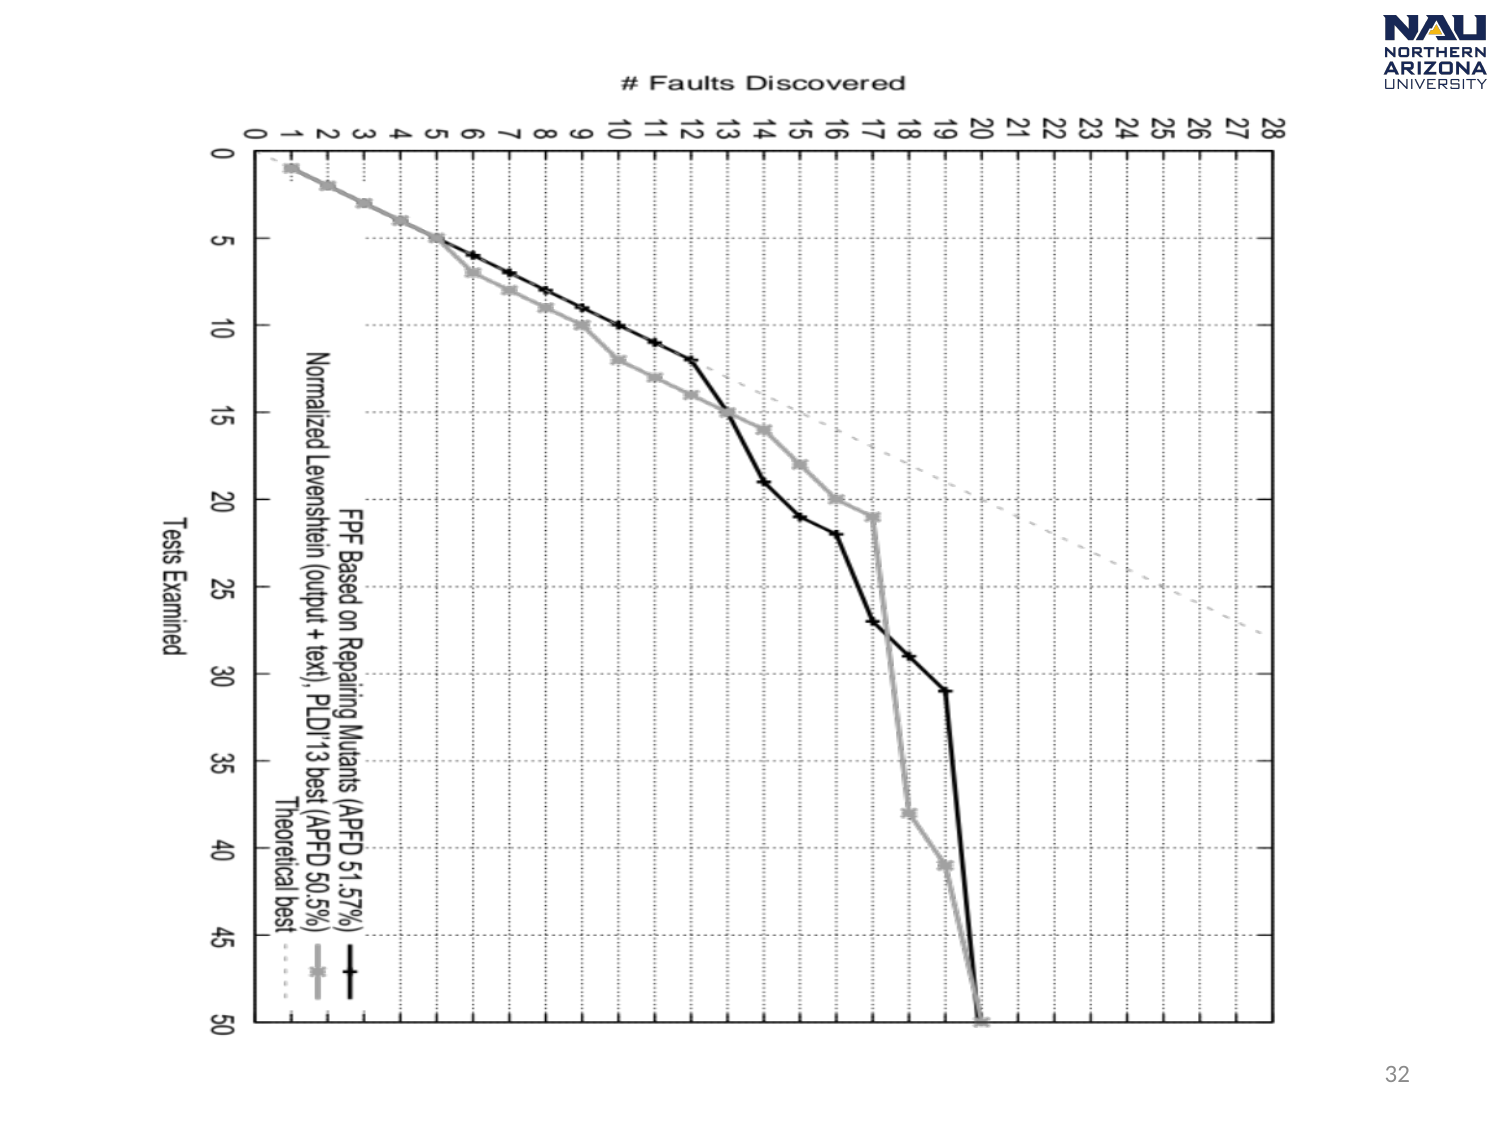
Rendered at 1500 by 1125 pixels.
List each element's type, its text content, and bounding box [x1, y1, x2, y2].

slide_number 31 [1268, 1042, 1425, 1103]
picture [181, 0, 1266, 1125]
picture [1383, 15, 1487, 89]
